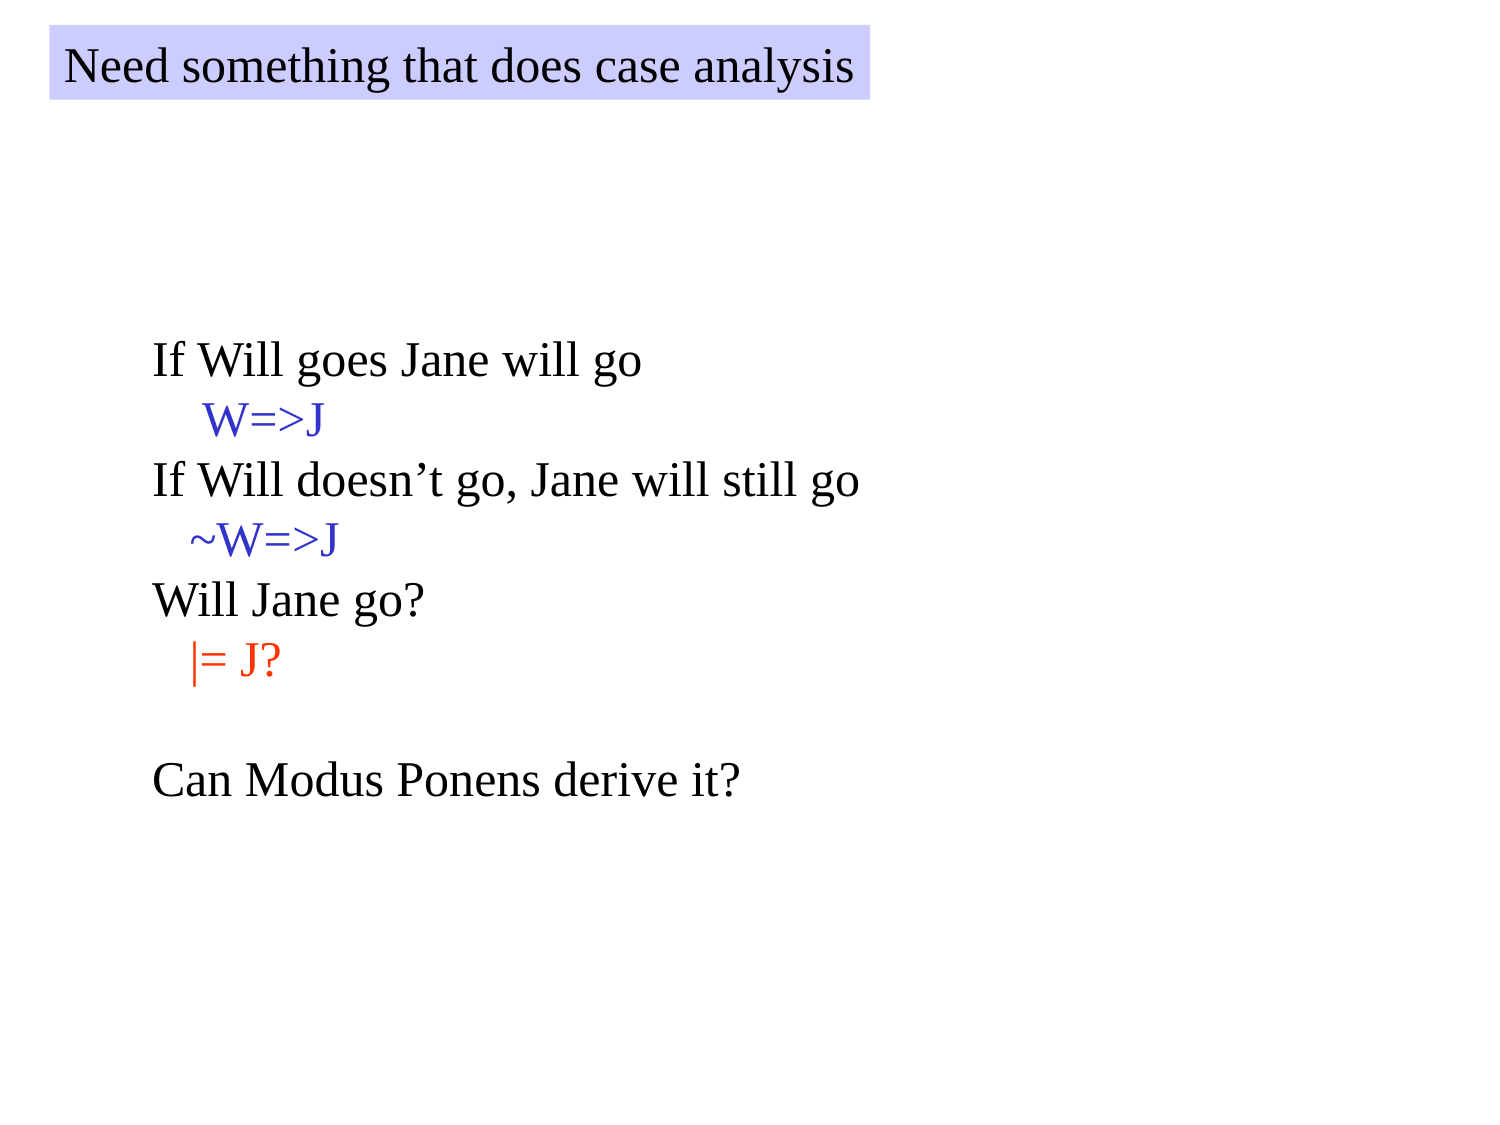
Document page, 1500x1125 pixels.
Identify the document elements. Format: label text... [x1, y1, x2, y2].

text_box Need something that does case analysis [49, 24, 871, 100]
text_box If Will goes Jane will go W=>J If Will doesn’t go, Jane will still go ~W=>J Will Jane go? |= J? Can Modus Ponens derive it? [137, 319, 876, 874]
